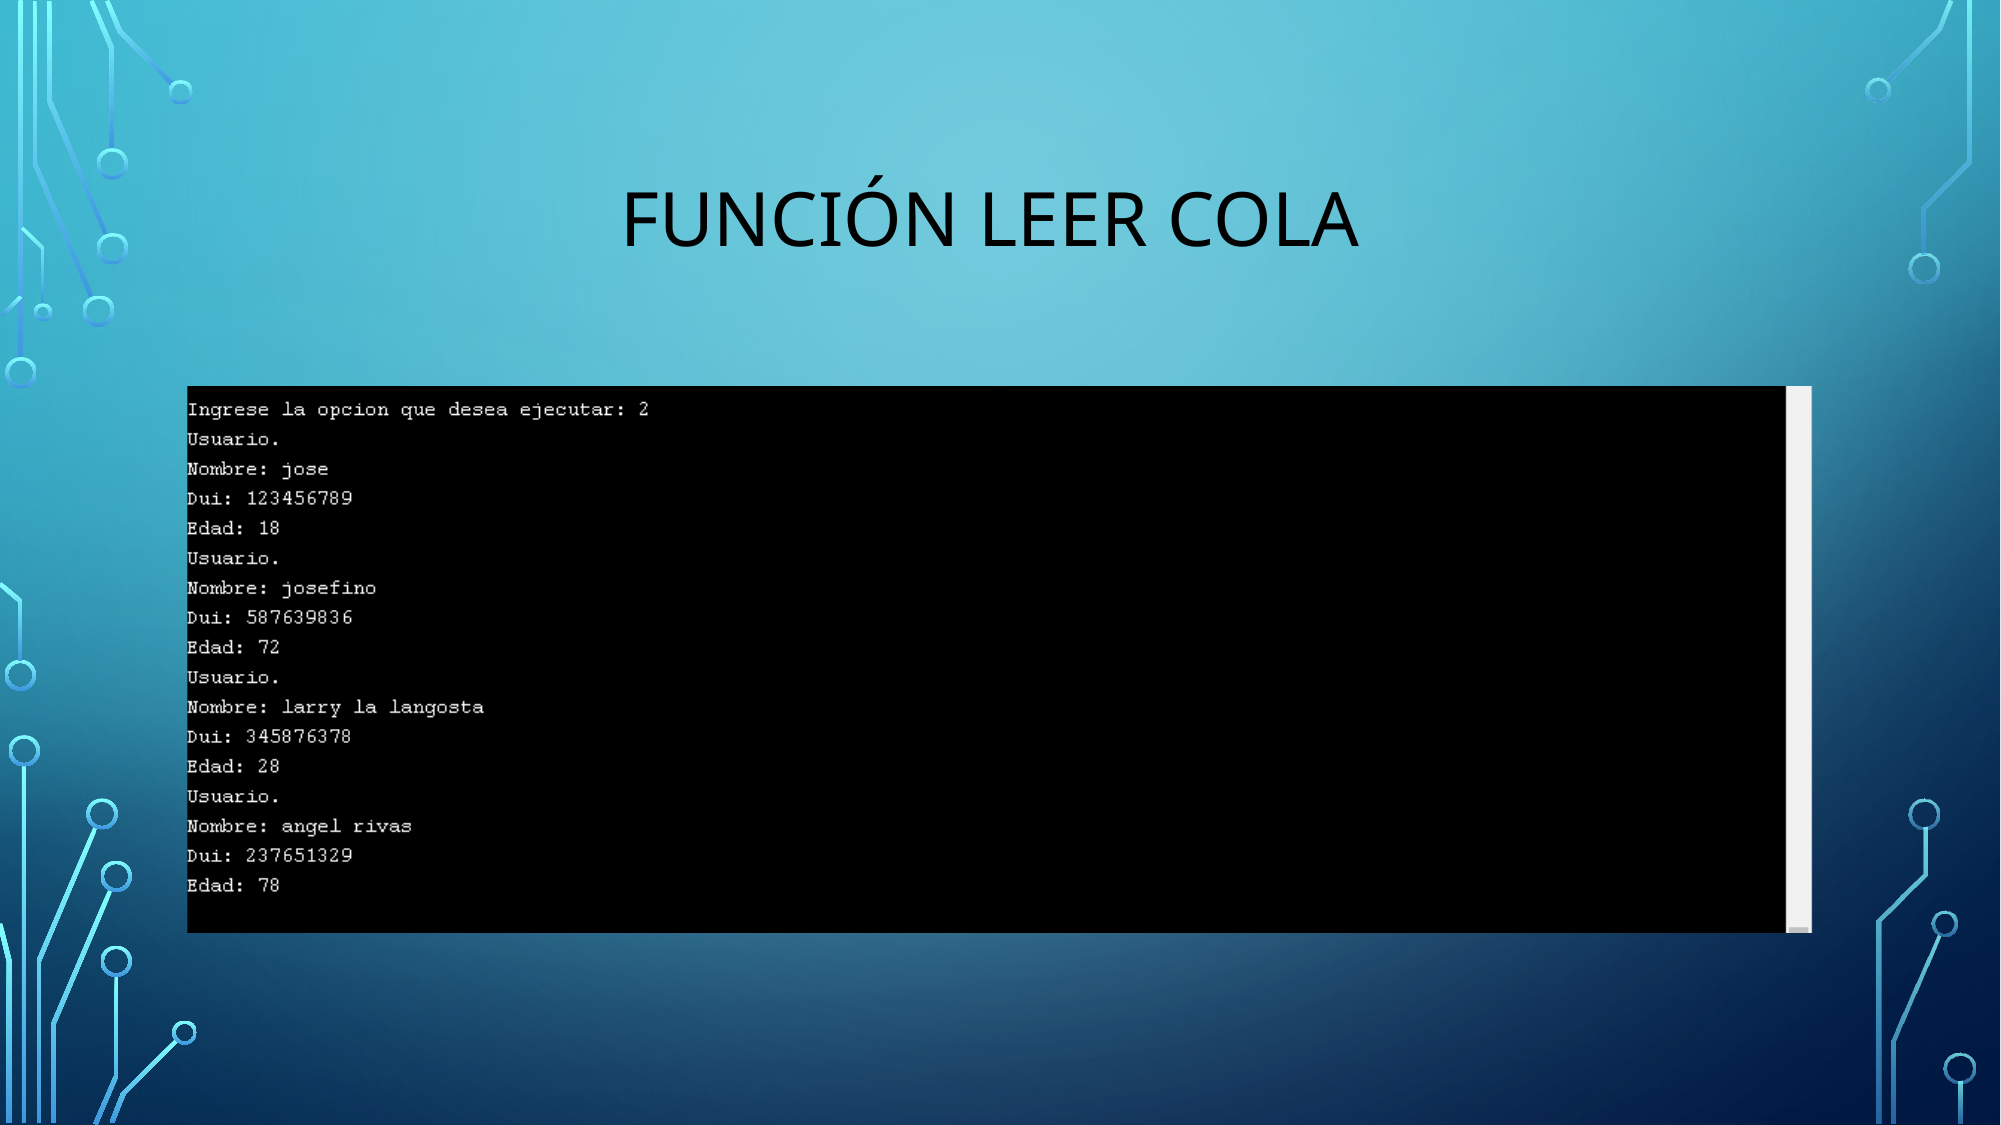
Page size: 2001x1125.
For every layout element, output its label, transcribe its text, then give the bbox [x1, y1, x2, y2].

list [186, 386, 1813, 933]
title Función leer cola [187, 101, 1813, 344]
